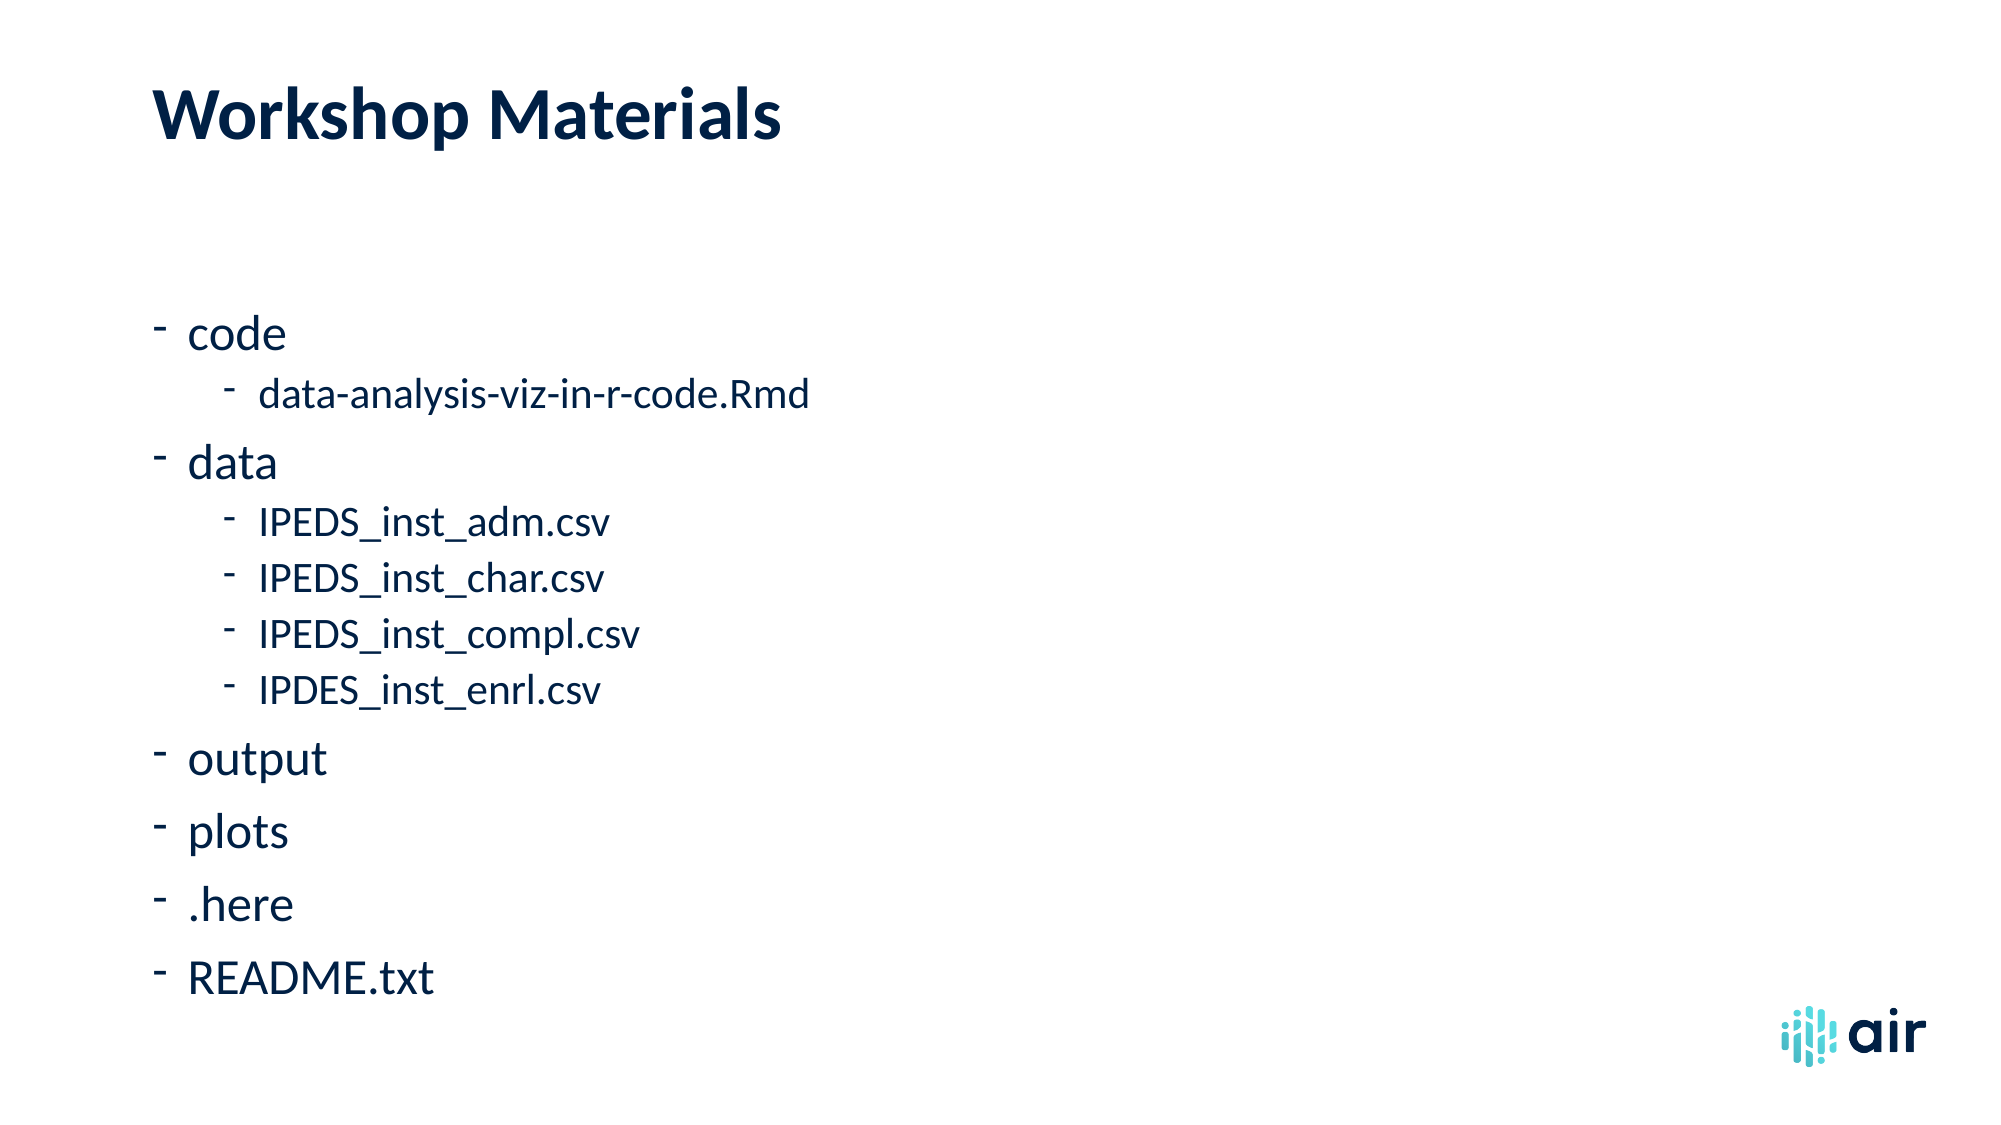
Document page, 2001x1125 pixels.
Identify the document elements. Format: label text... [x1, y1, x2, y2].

title Workshop Materials [137, 67, 1863, 242]
picture [1773, 1001, 1932, 1070]
list code data-analysis-viz-in-r-code.Rmd data IPEDS_inst_adm.csv IPEDS_inst_char.csv IPEDS_inst_compl.csv IPDES_inst_enrl.csv output plots .here README.txt [137, 299, 1863, 1014]
